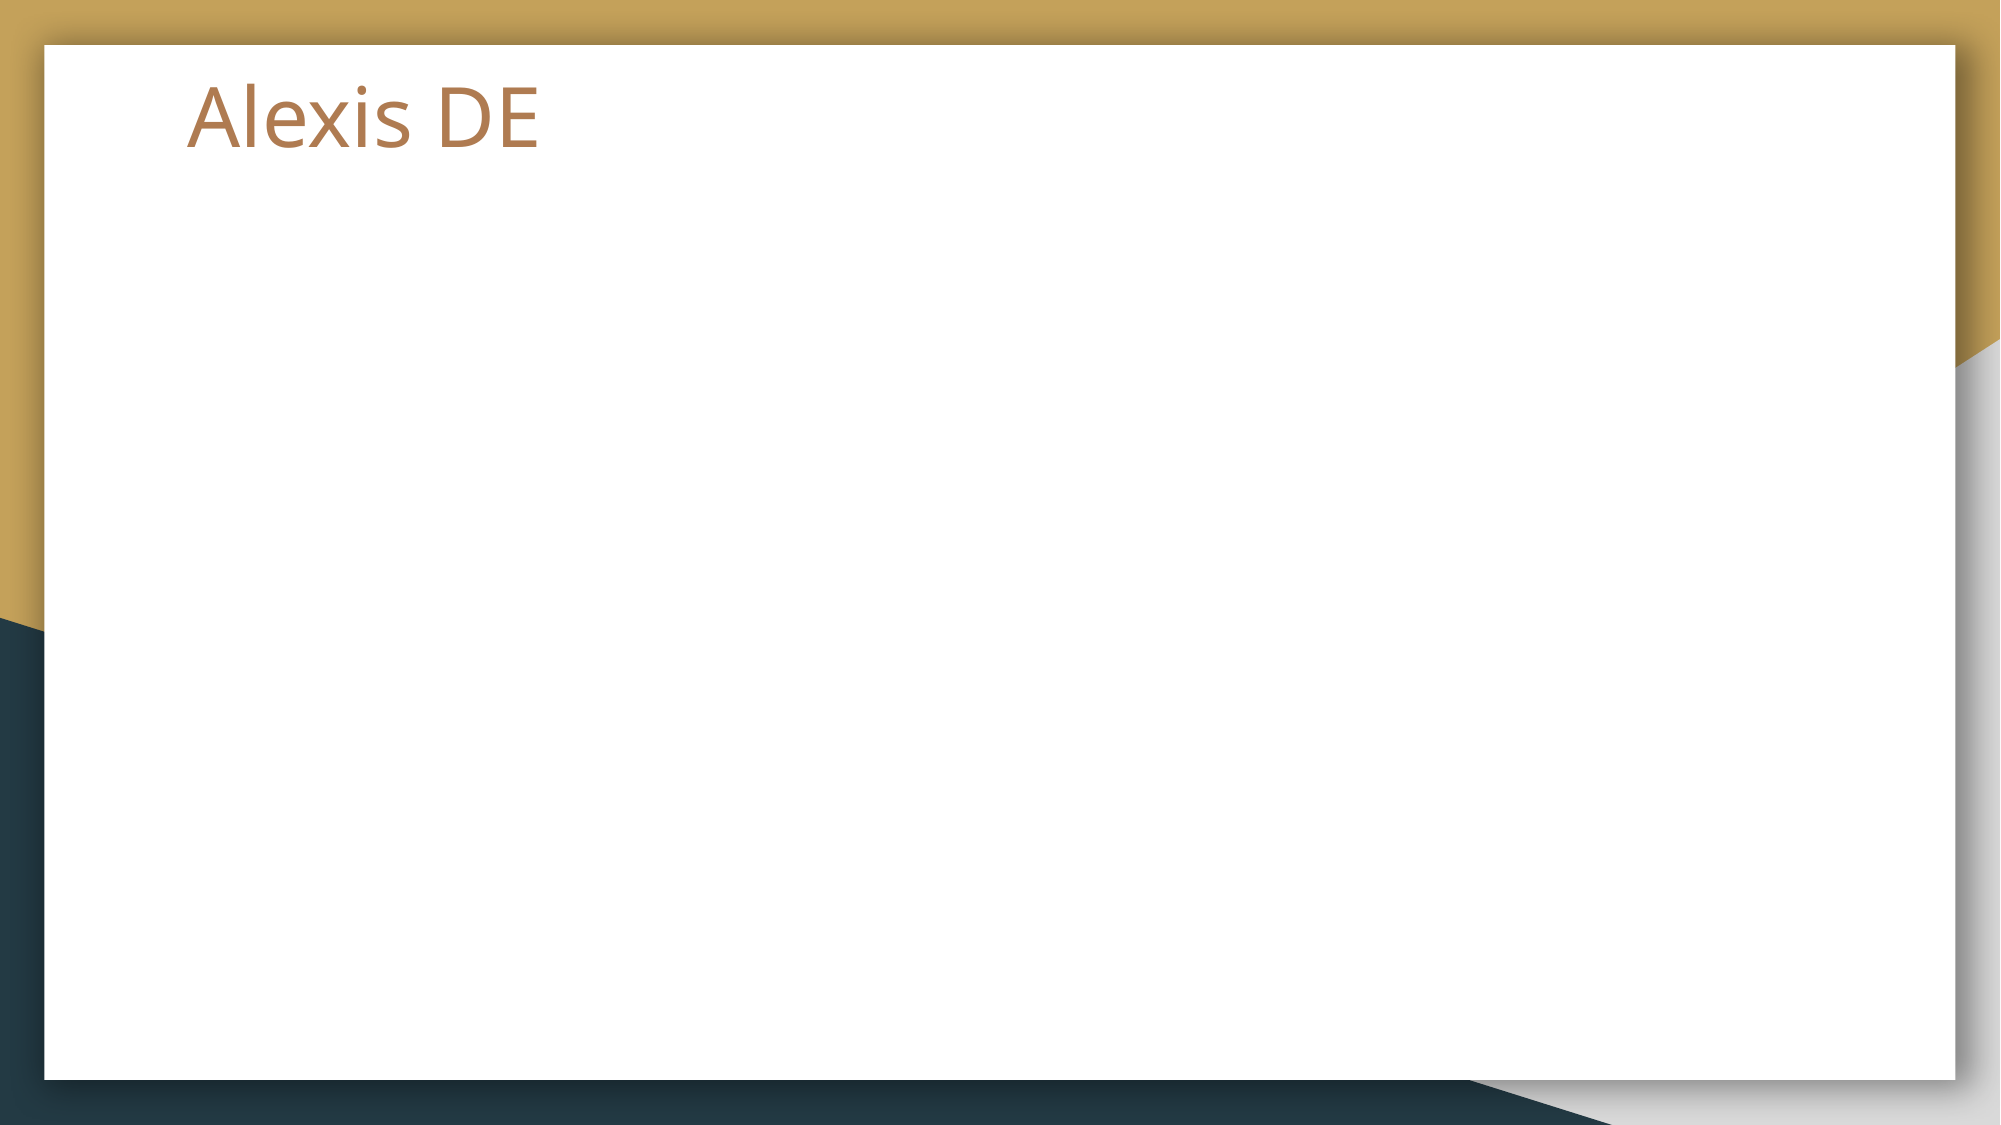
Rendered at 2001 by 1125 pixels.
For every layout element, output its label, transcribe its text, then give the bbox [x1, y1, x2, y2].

title Alexis DE [167, 44, 1051, 270]
